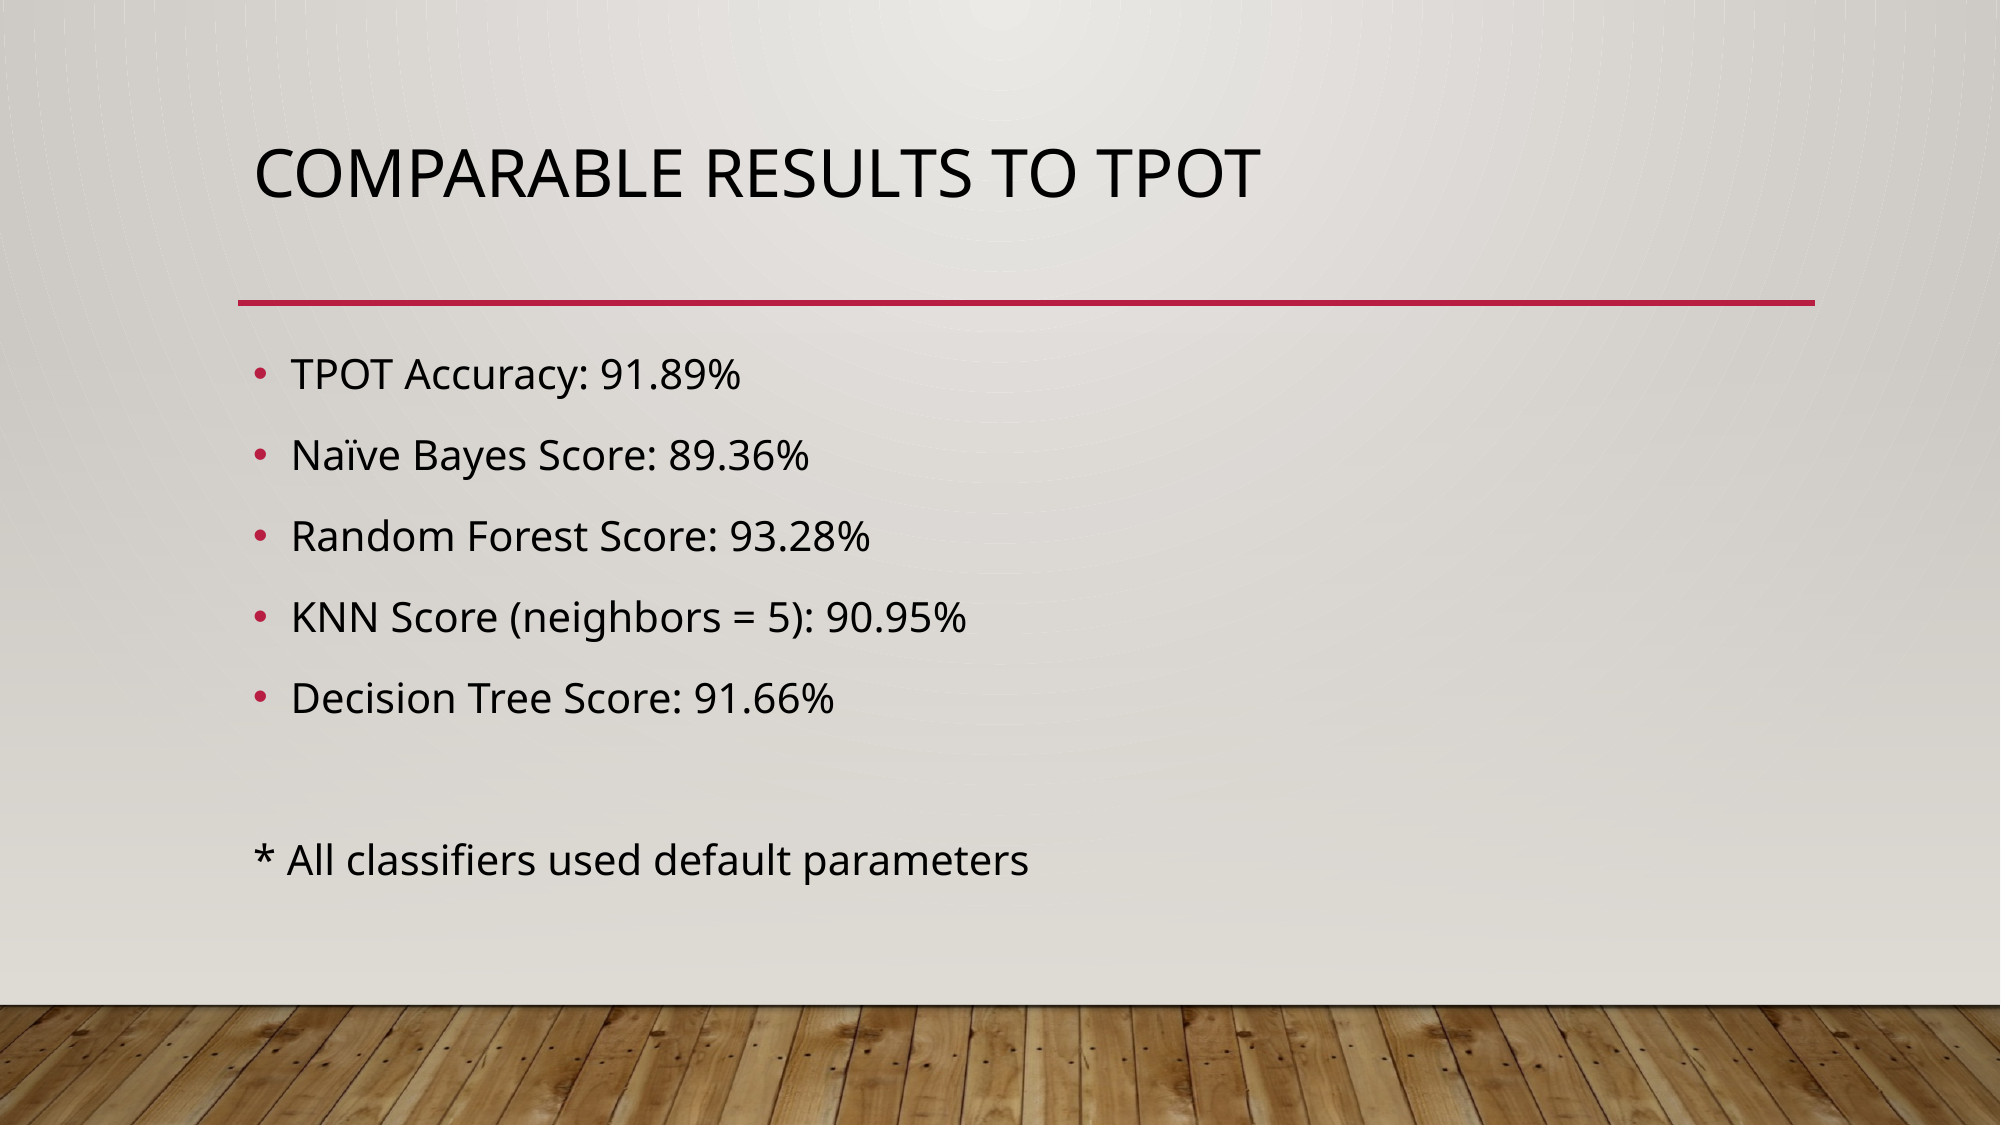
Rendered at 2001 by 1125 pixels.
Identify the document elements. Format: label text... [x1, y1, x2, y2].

list TPOT Accuracy: 91.89% Naïve Bayes Score: 89.36% Random Forest Score: 93.28% KNN Score (neighbors = 5): 90.95% Decision Tree Score: 91.66% * All classifiers used default parameters [238, 330, 1814, 897]
title Comparable results to tpot [238, 131, 1814, 305]
picture [0, 1005, 2000, 1125]
